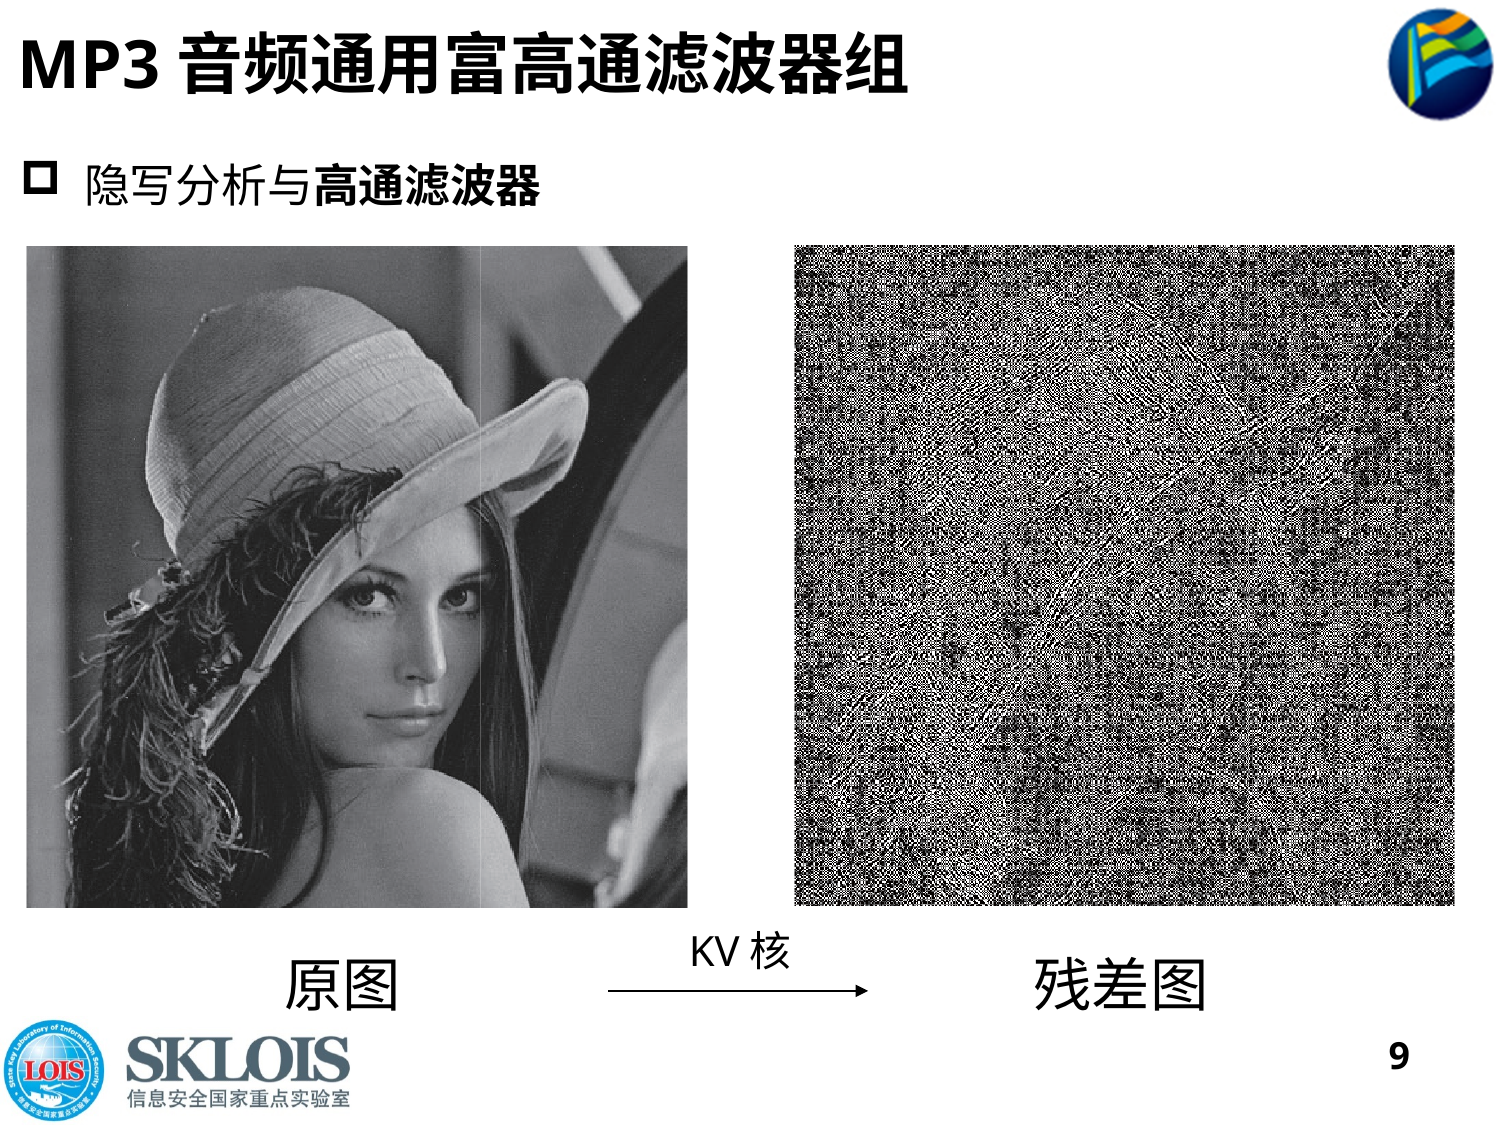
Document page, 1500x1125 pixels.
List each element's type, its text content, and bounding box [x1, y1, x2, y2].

title MP3音频通用富高通滤波器组 [2, 0, 1500, 124]
picture [785, 235, 1464, 915]
text_box KV核 [674, 917, 845, 983]
text_box 原图 [270, 940, 441, 1026]
text_box 隐写分析与高通滤波器 [5, 149, 1331, 219]
picture [17, 236, 696, 916]
text_box 残差图 [1019, 940, 1228, 1026]
picture [0, 1016, 355, 1125]
slide_number 9 [1074, 1024, 1425, 1103]
